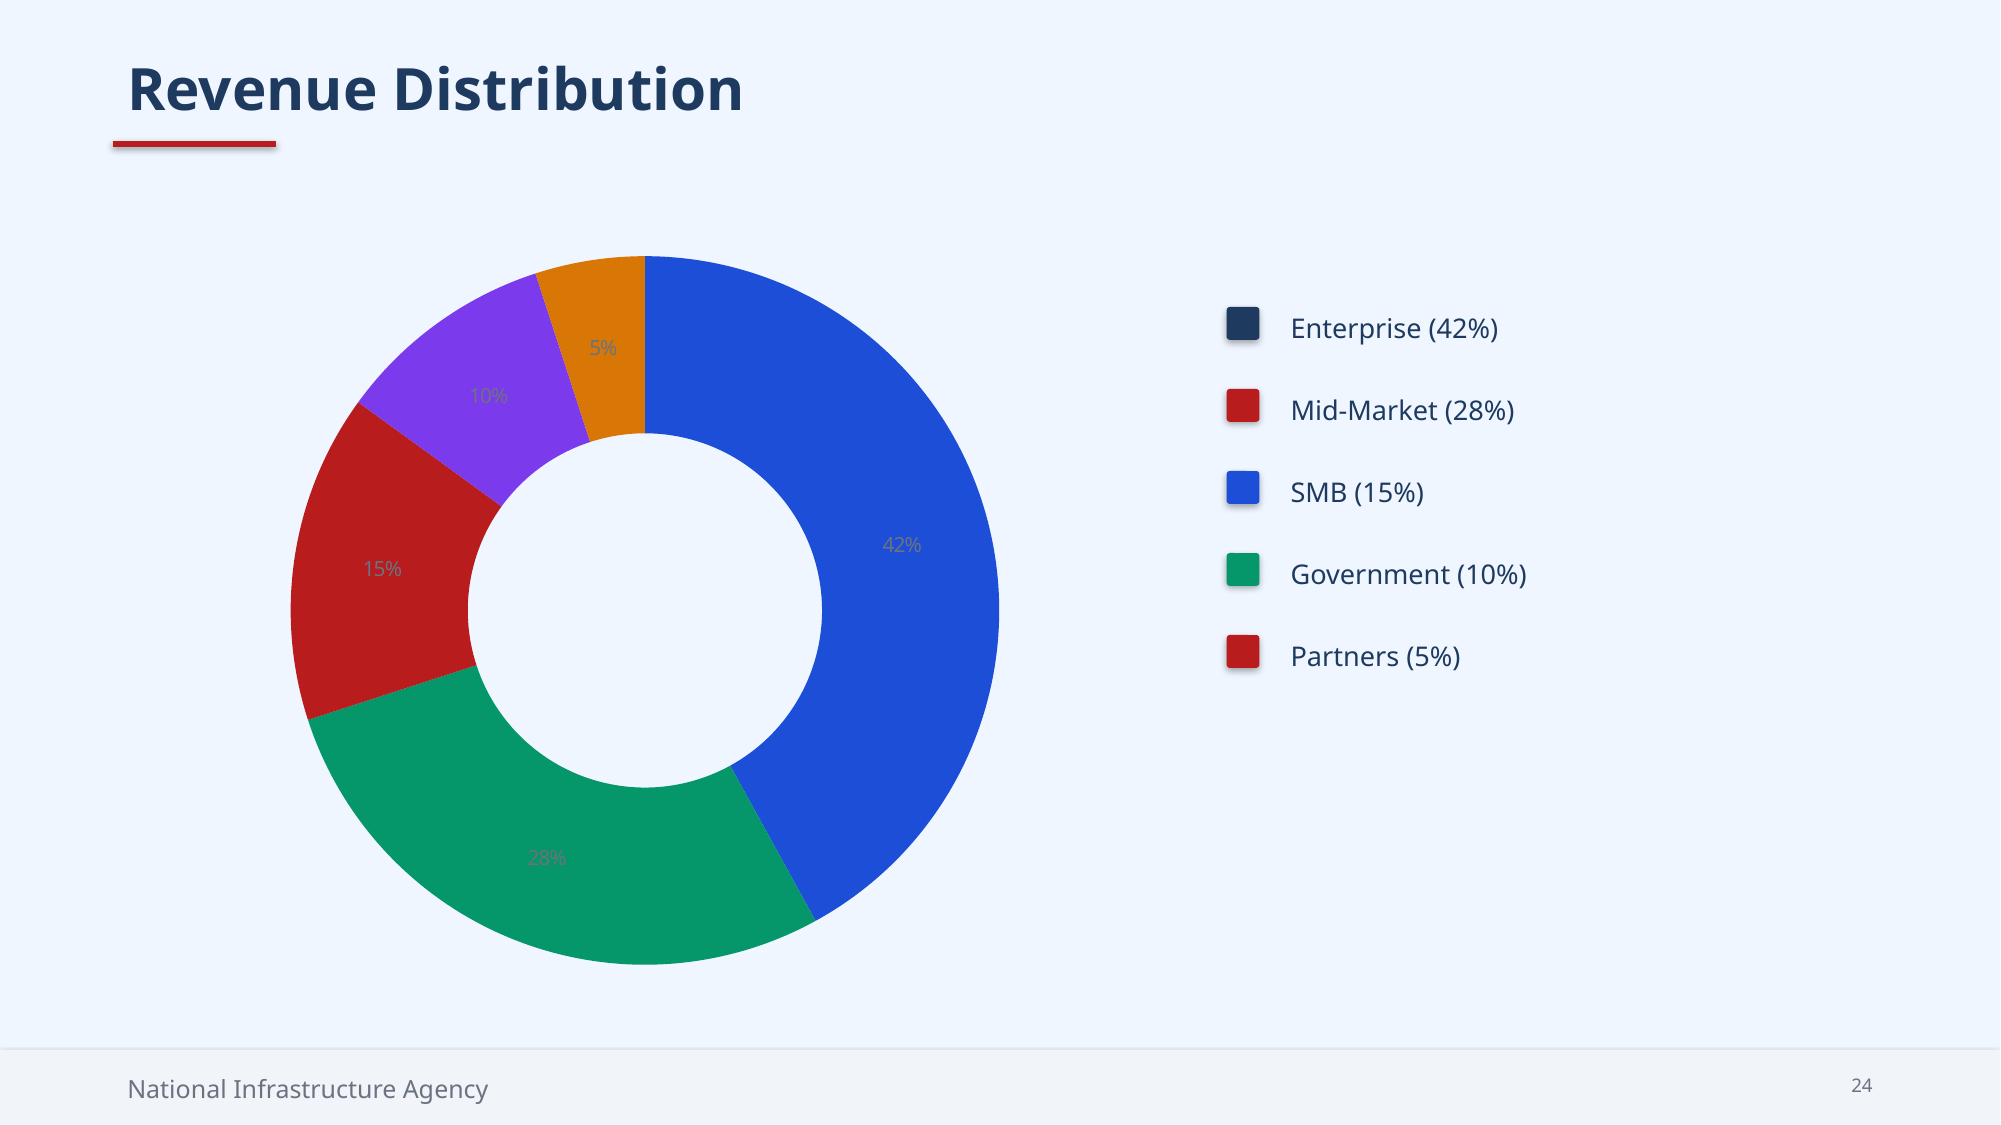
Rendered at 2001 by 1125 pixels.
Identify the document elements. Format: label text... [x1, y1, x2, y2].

text_box [1225, 552, 1261, 587]
text_box National Infrastructure Agency [112, 1066, 605, 1112]
text_box Mid-Market (28%) [1275, 385, 1871, 433]
text_box [0, 1049, 2000, 1125]
text_box [0, 0, 2000, 1049]
text_box Partners (5%) [1275, 631, 1871, 679]
text_box [1225, 388, 1261, 423]
text_box Enterprise (42%) [1275, 303, 1871, 351]
text_box Government (10%) [1275, 549, 1871, 597]
text_box 24 [1821, 1066, 1888, 1104]
text_box [1225, 470, 1261, 505]
text_box [1225, 306, 1261, 341]
text_box SMB (15%) [1275, 467, 1871, 515]
text_box [1225, 634, 1261, 669]
chart [112, 241, 1178, 980]
text_box Revenue Distribution [112, 45, 1888, 130]
